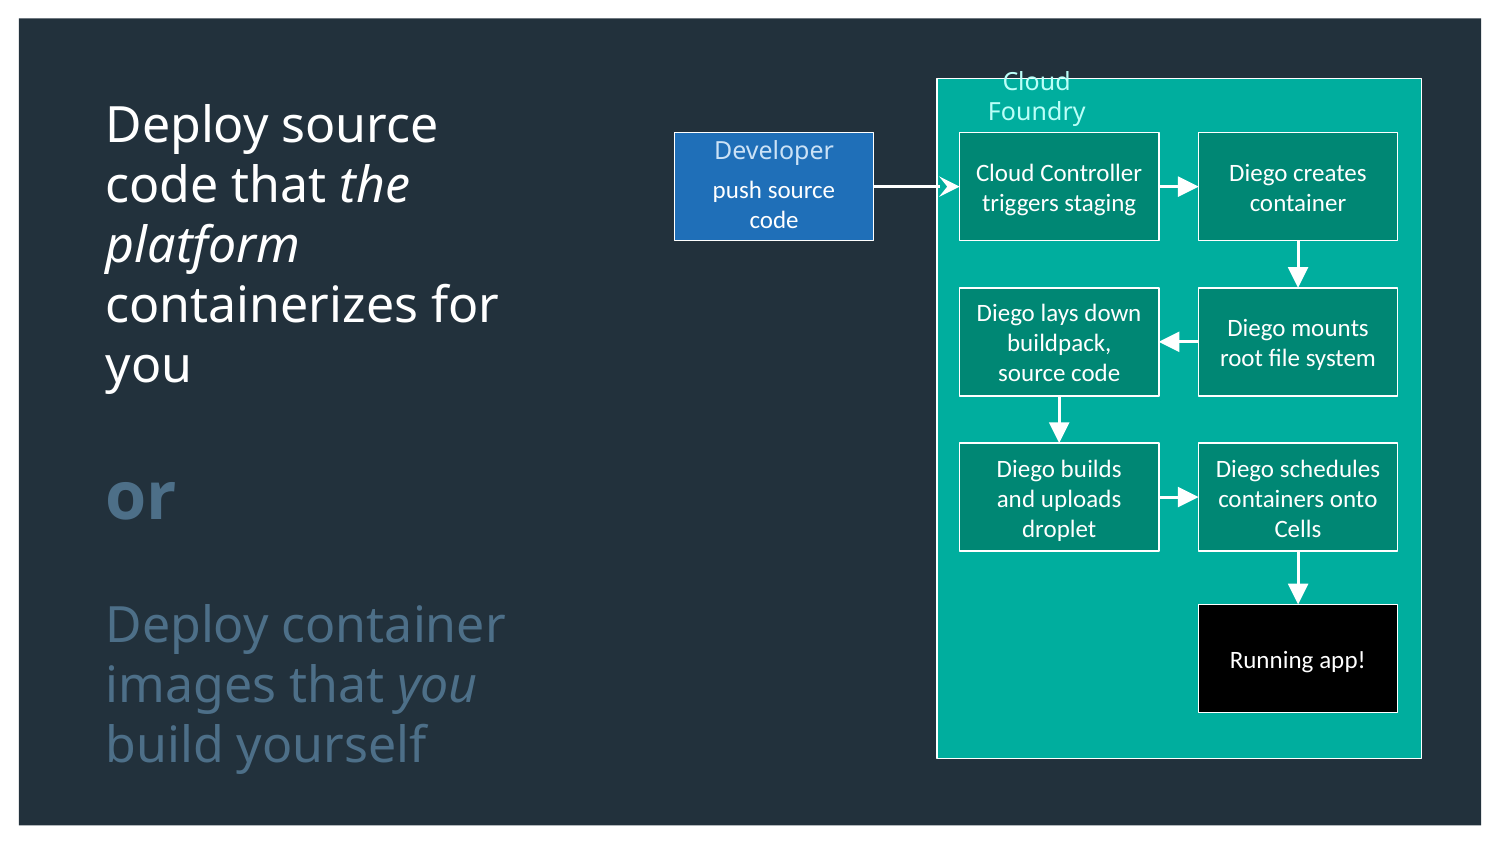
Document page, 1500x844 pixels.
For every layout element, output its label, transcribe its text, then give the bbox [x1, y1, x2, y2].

text_box Diego builds and uploads droplet [959, 443, 1159, 552]
text_box Deploy source code that the platform containerizes for you or Deploy container images that you build yourself [90, 76, 566, 789]
text_box Cloud Foundry [937, 78, 1137, 112]
text_box Running app! [1198, 604, 1398, 713]
text_box Diego creates container [1198, 132, 1398, 241]
text_box push source code [674, 166, 874, 241]
text_box [937, 78, 1422, 759]
text_box Diego lays down buildpack, source code [959, 287, 1159, 396]
text_box Diego schedules containers onto Cells [1198, 443, 1398, 552]
text_box Cloud Controller triggers staging [959, 132, 1159, 241]
text_box Developer [674, 132, 874, 166]
text_box Diego mounts root file system [1198, 287, 1398, 396]
